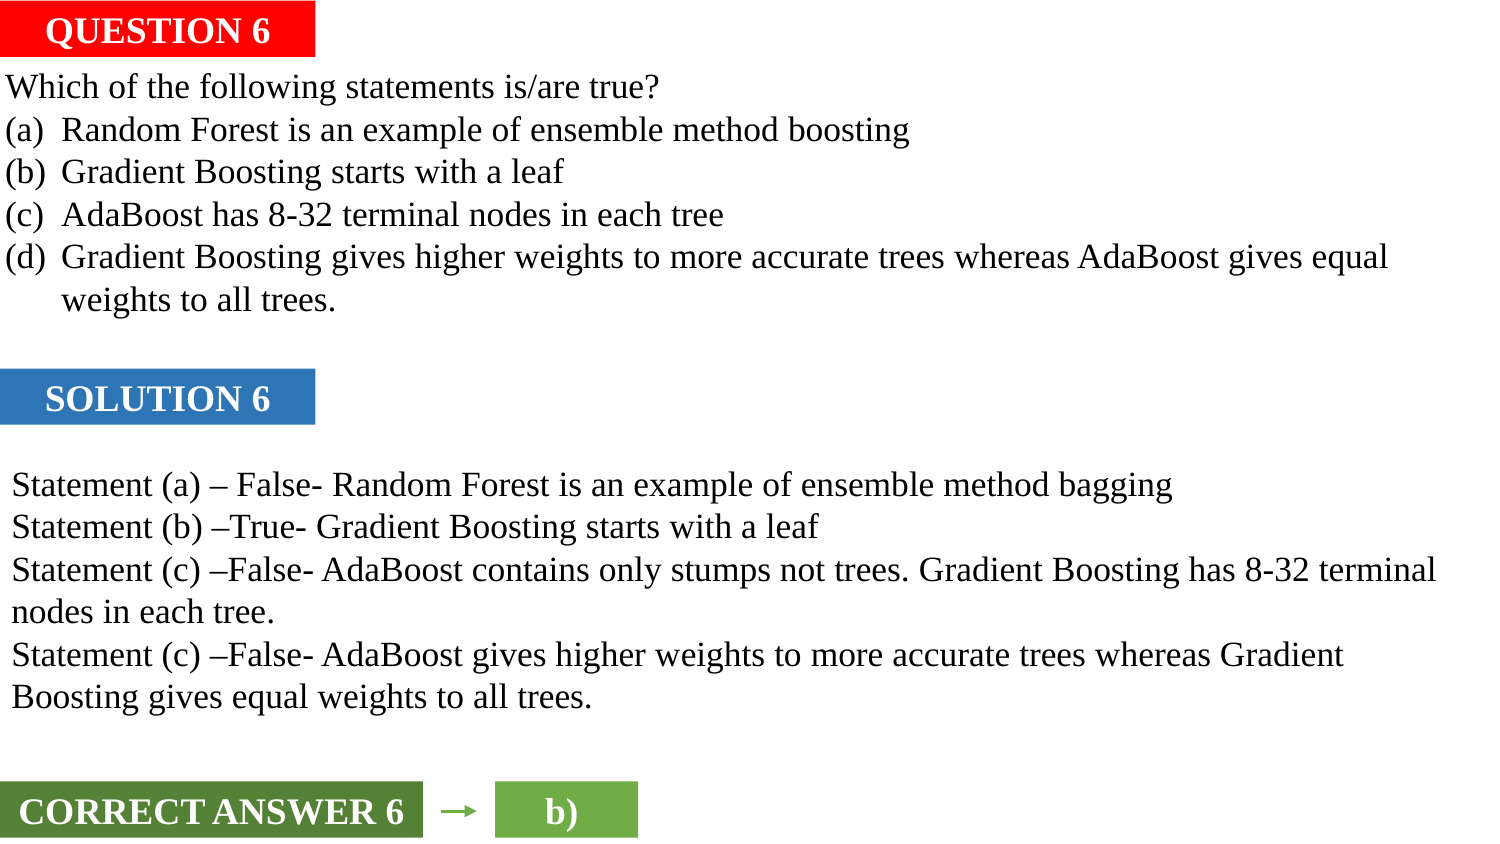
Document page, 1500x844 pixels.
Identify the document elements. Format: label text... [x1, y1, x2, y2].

text_box Statement (a) – False- Random Forest is an example of ensemble method bagging Statement (b) –True- Gradient Boosting starts with a leaf Statement (c) –False- AdaBoost contains only stumps not trees. Gradient Boosting has 8-32 terminal nodes in each tree. Statement (c) –False- AdaBoost gives higher weights to more accurate trees whereas Gradient Boosting gives equal weights to all trees. [0, 455, 1478, 722]
text_box CORRECT ANSWER 6 [0, 781, 423, 838]
text_box b) [495, 781, 639, 838]
text_box QUESTION 6 [0, 0, 316, 57]
text_box Which of the following statements is/are true? Random Forest is an example of ensemble method boosting Gradient Boosting starts with a leaf AdaBoost has 8-32 terminal nodes in each tree Gradient Boosting gives higher weights to more accurate trees whereas AdaBoost gives equal weights to all trees. [0, 57, 1494, 324]
text_box SOLUTION 6 [0, 368, 316, 425]
